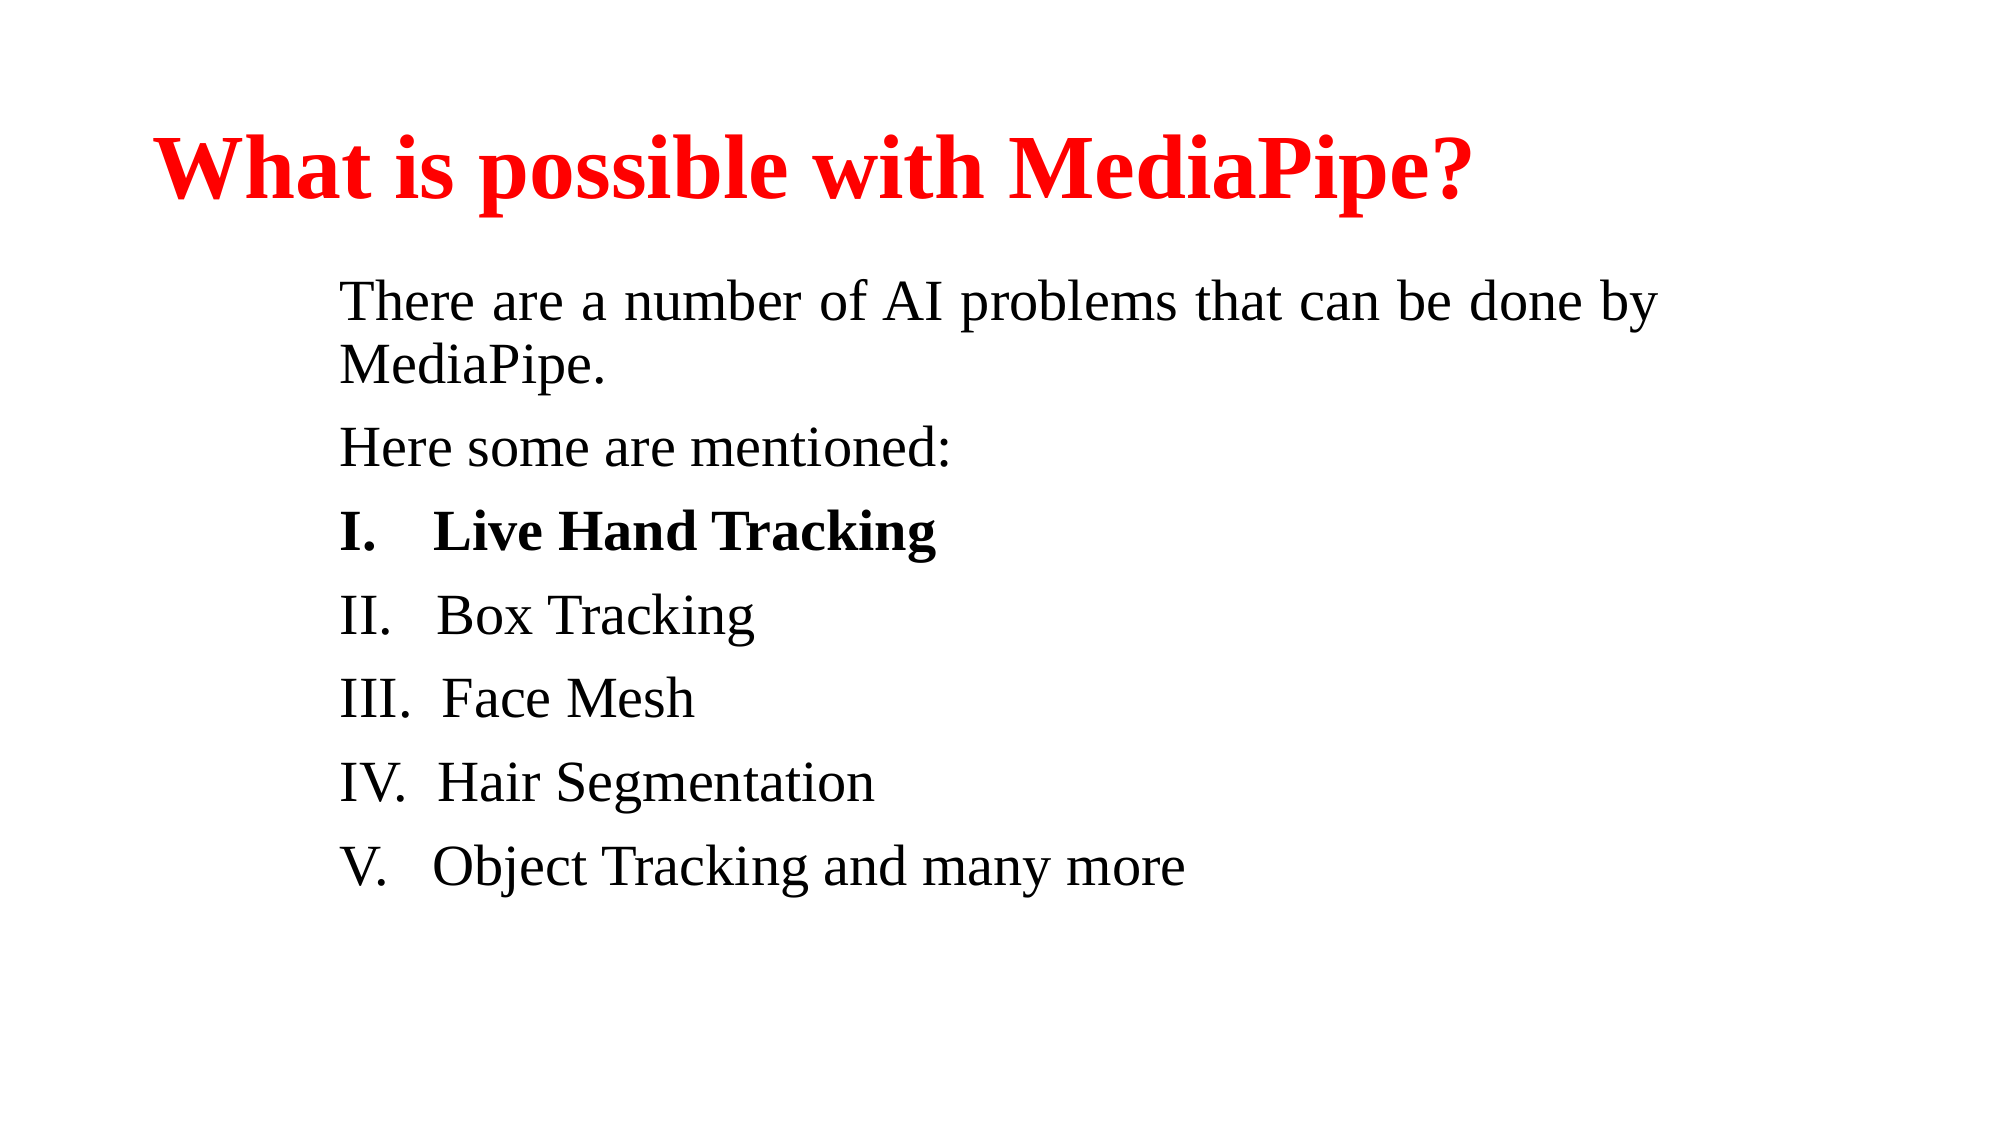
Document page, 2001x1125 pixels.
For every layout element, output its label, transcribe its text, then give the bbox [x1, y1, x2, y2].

title What is possible with MediaPipe? [137, 59, 1863, 278]
list There are a number of AI problems that can be done by MediaPipe. Here some are mentioned: Live Hand Tracking II. Box Tracking III. Face Mesh IV. Hair Segmentation V. Object Tracking and many more [324, 262, 1675, 1063]
